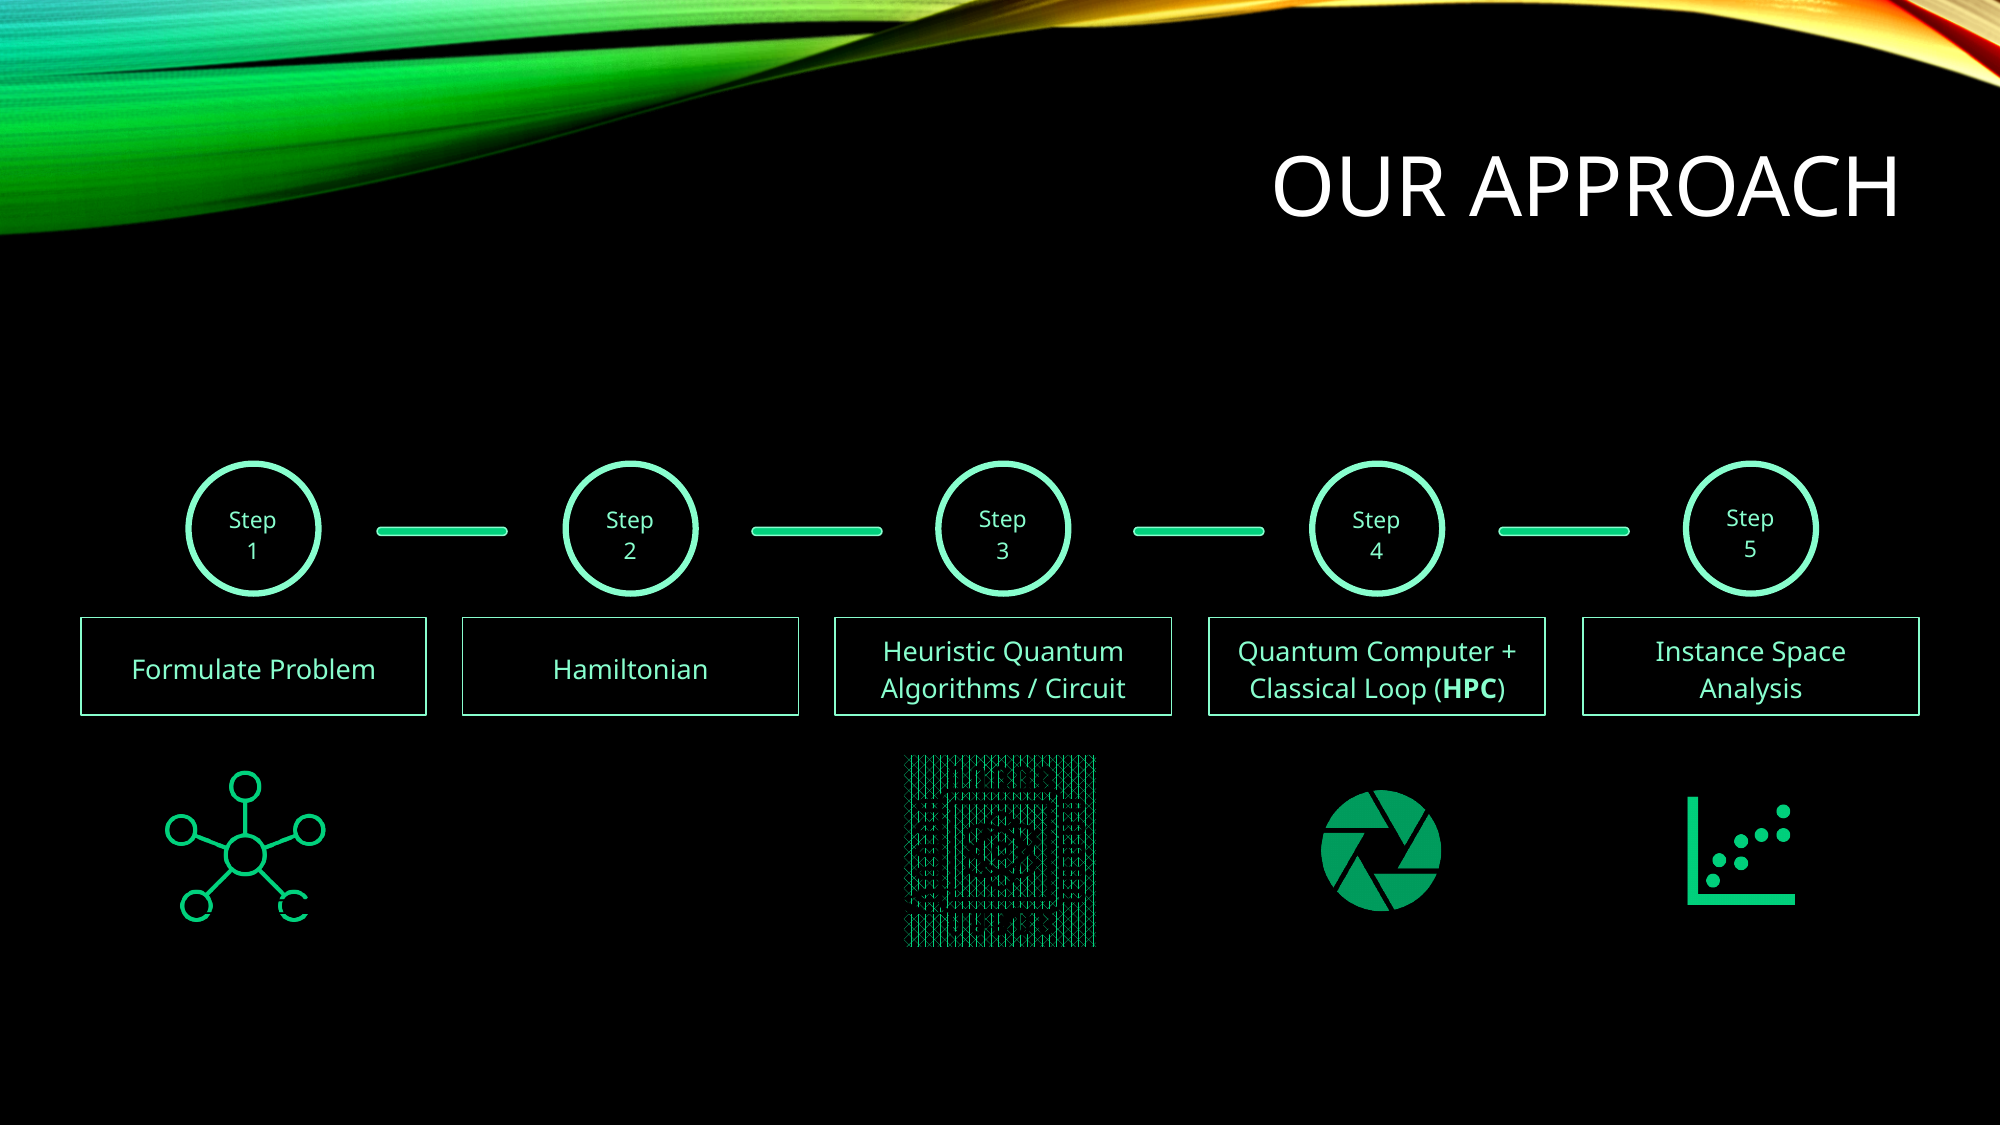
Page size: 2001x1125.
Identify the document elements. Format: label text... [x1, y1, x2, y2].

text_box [80, 463, 1920, 951]
text_box Our Approach [677, 112, 1919, 243]
picture [0, 0, 2000, 237]
